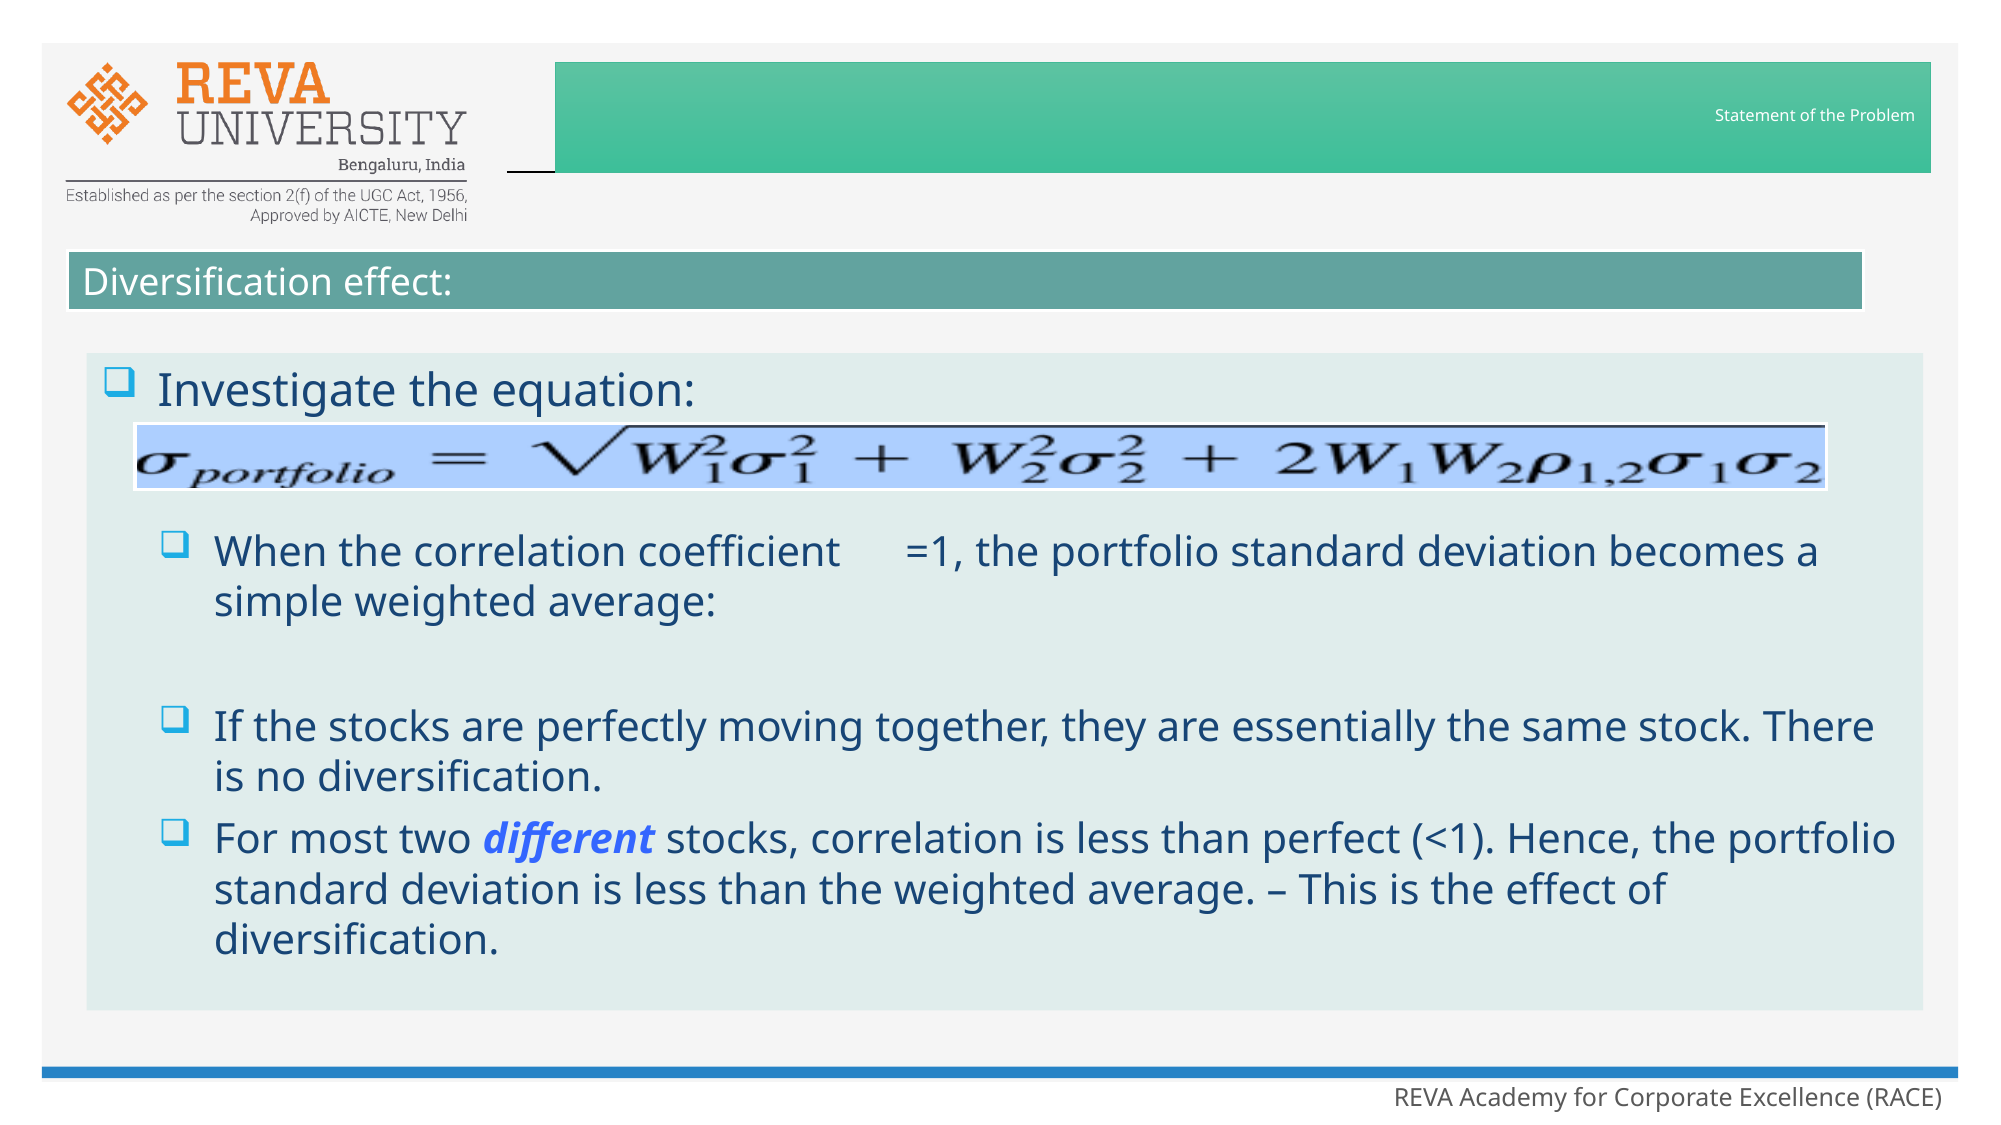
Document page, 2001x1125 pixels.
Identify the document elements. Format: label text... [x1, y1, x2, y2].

title Statement of the Problem [555, 62, 1931, 173]
text_box Diversification effect: [66, 249, 1865, 312]
picture [65, 62, 467, 224]
picture [136, 425, 1825, 489]
text_box Investigate the equation: When the correlation coefficient =1, the portfolio standard deviation becomes a simple weighted average: If the stocks are perfectly moving together, they are essentially the same stock. There is no diversification. For most two different stocks, correlation is less than perfect (<1). Hence, the portfolio standard deviation is less than the weighted average. – This is the effect of diversification. [86, 353, 1924, 1011]
